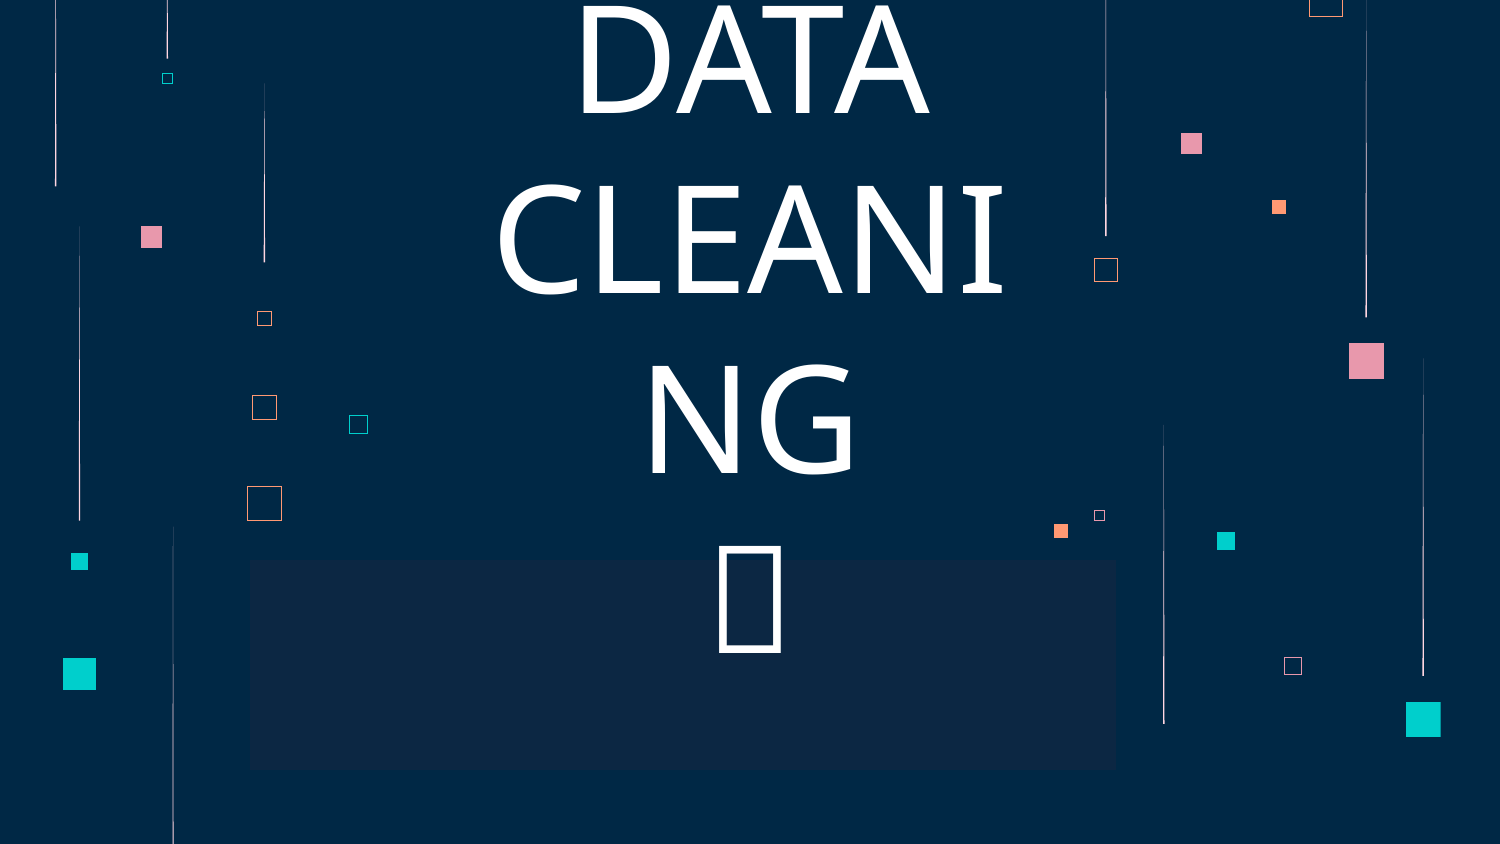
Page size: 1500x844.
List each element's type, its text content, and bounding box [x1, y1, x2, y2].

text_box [1308, 0, 1343, 17]
picture [250, 560, 1116, 770]
title DATA CLEANING ✨ [436, 145, 1064, 558]
